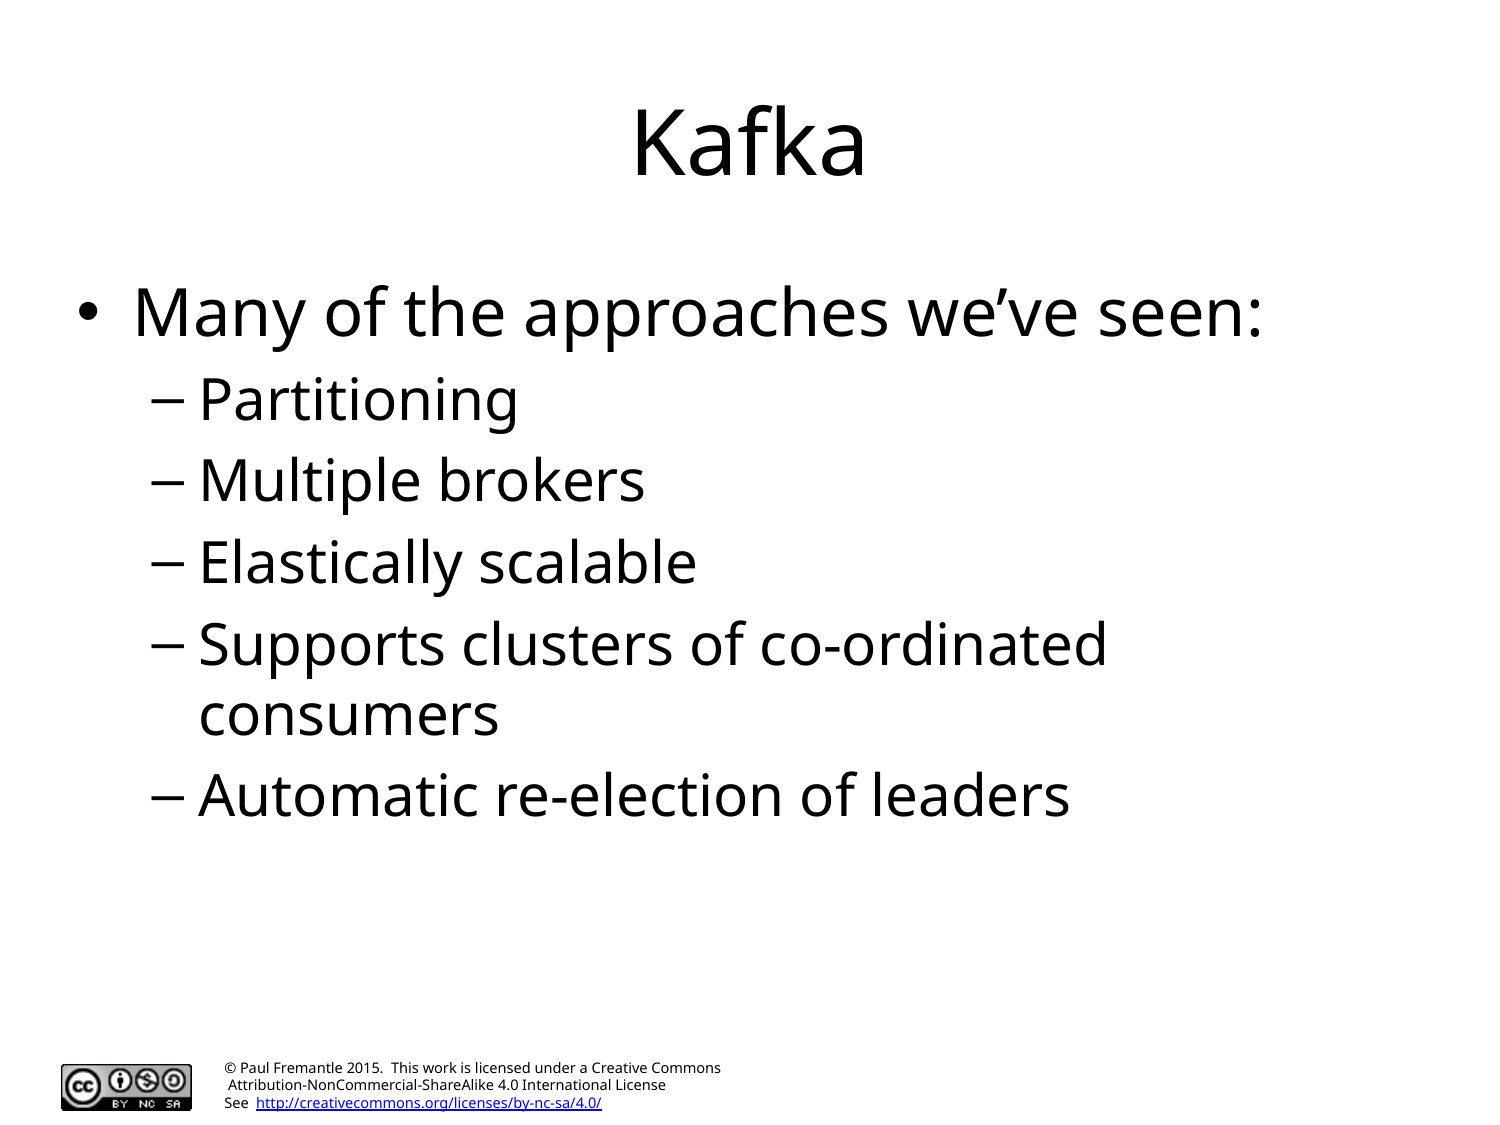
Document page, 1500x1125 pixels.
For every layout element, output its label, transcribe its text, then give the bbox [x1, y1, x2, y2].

list Many of the approaches we’ve seen: Partitioning Multiple brokers Elastically scalable Supports clusters of co-ordinated consumers Automatic re-election of leaders [61, 262, 1412, 1005]
title Kafka [75, 45, 1425, 233]
picture [61, 1064, 192, 1111]
